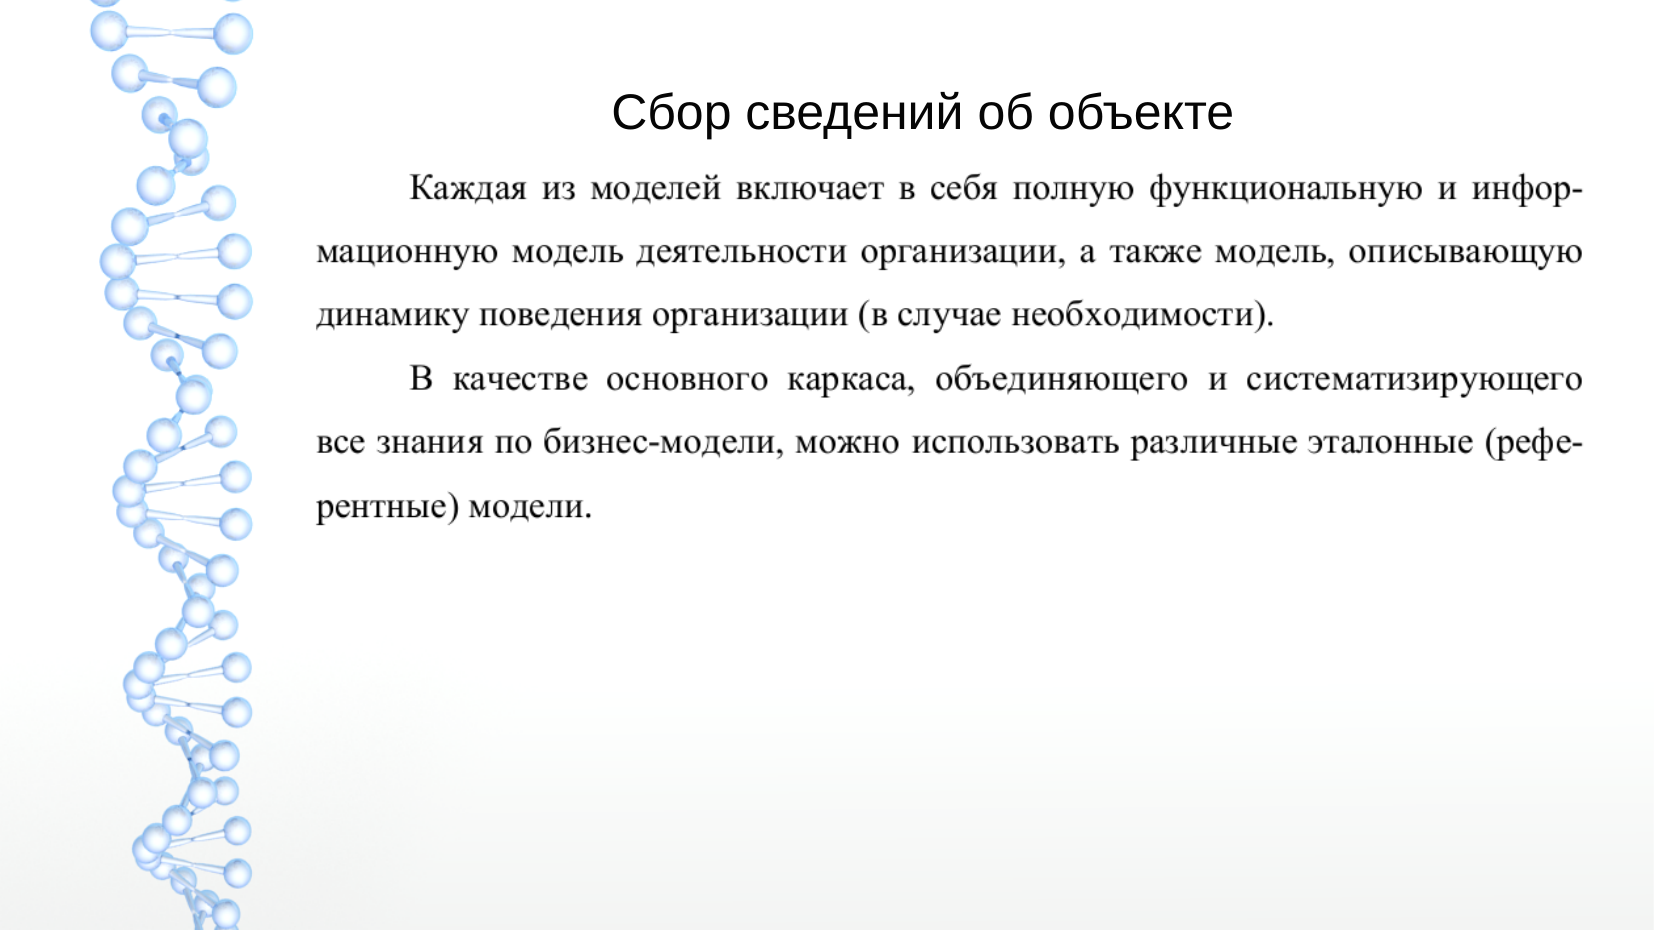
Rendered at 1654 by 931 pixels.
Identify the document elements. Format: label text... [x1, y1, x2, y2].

picture [0, 0, 1654, 930]
text_box Сбор сведений об объекте [265, 35, 1595, 189]
